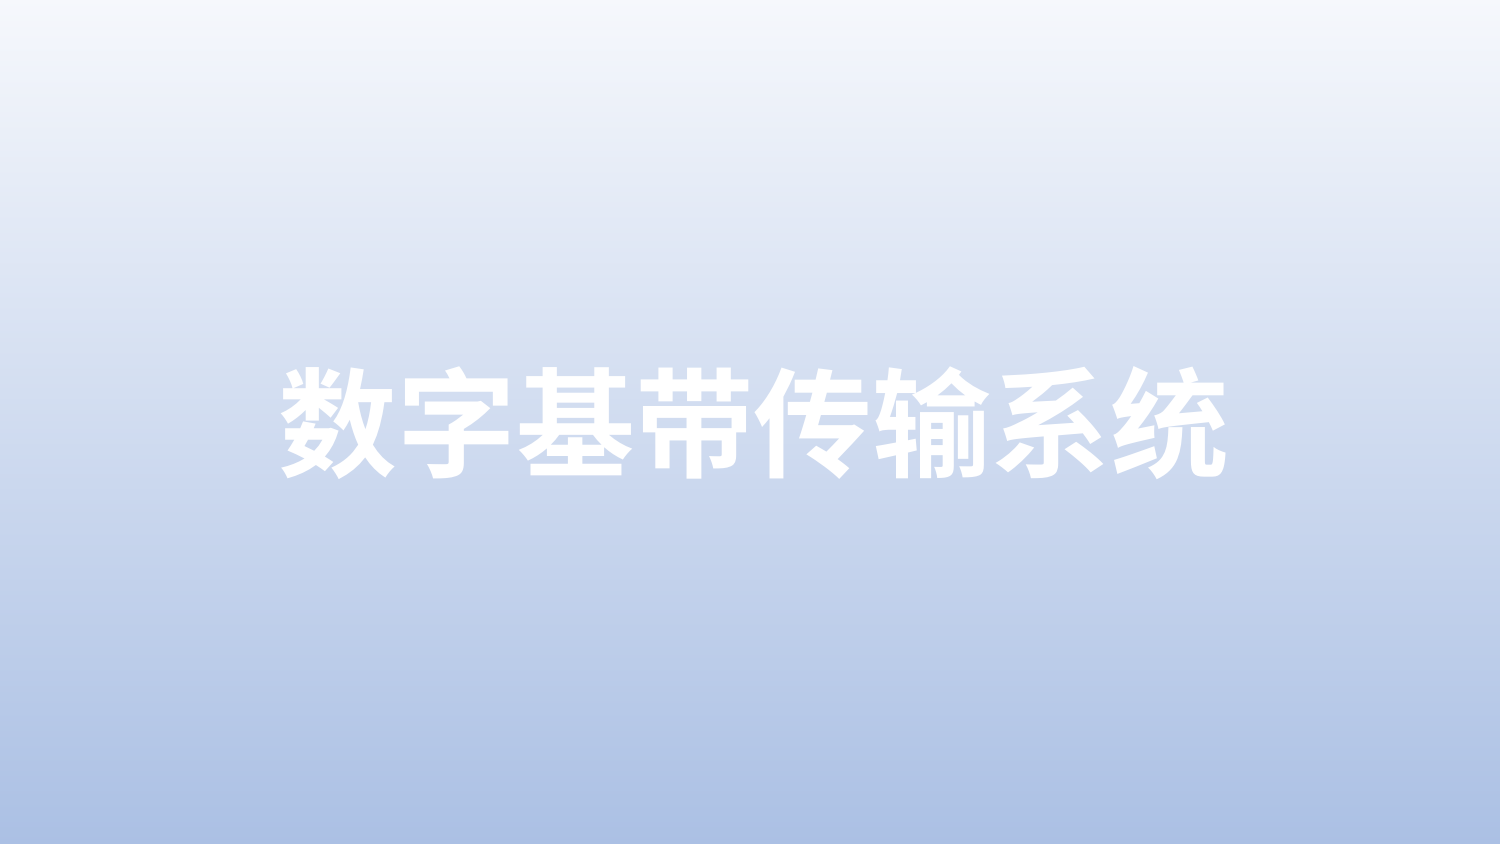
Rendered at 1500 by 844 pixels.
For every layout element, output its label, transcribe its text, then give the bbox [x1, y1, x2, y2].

text_box 数字基带传输系统 [243, 339, 1264, 509]
